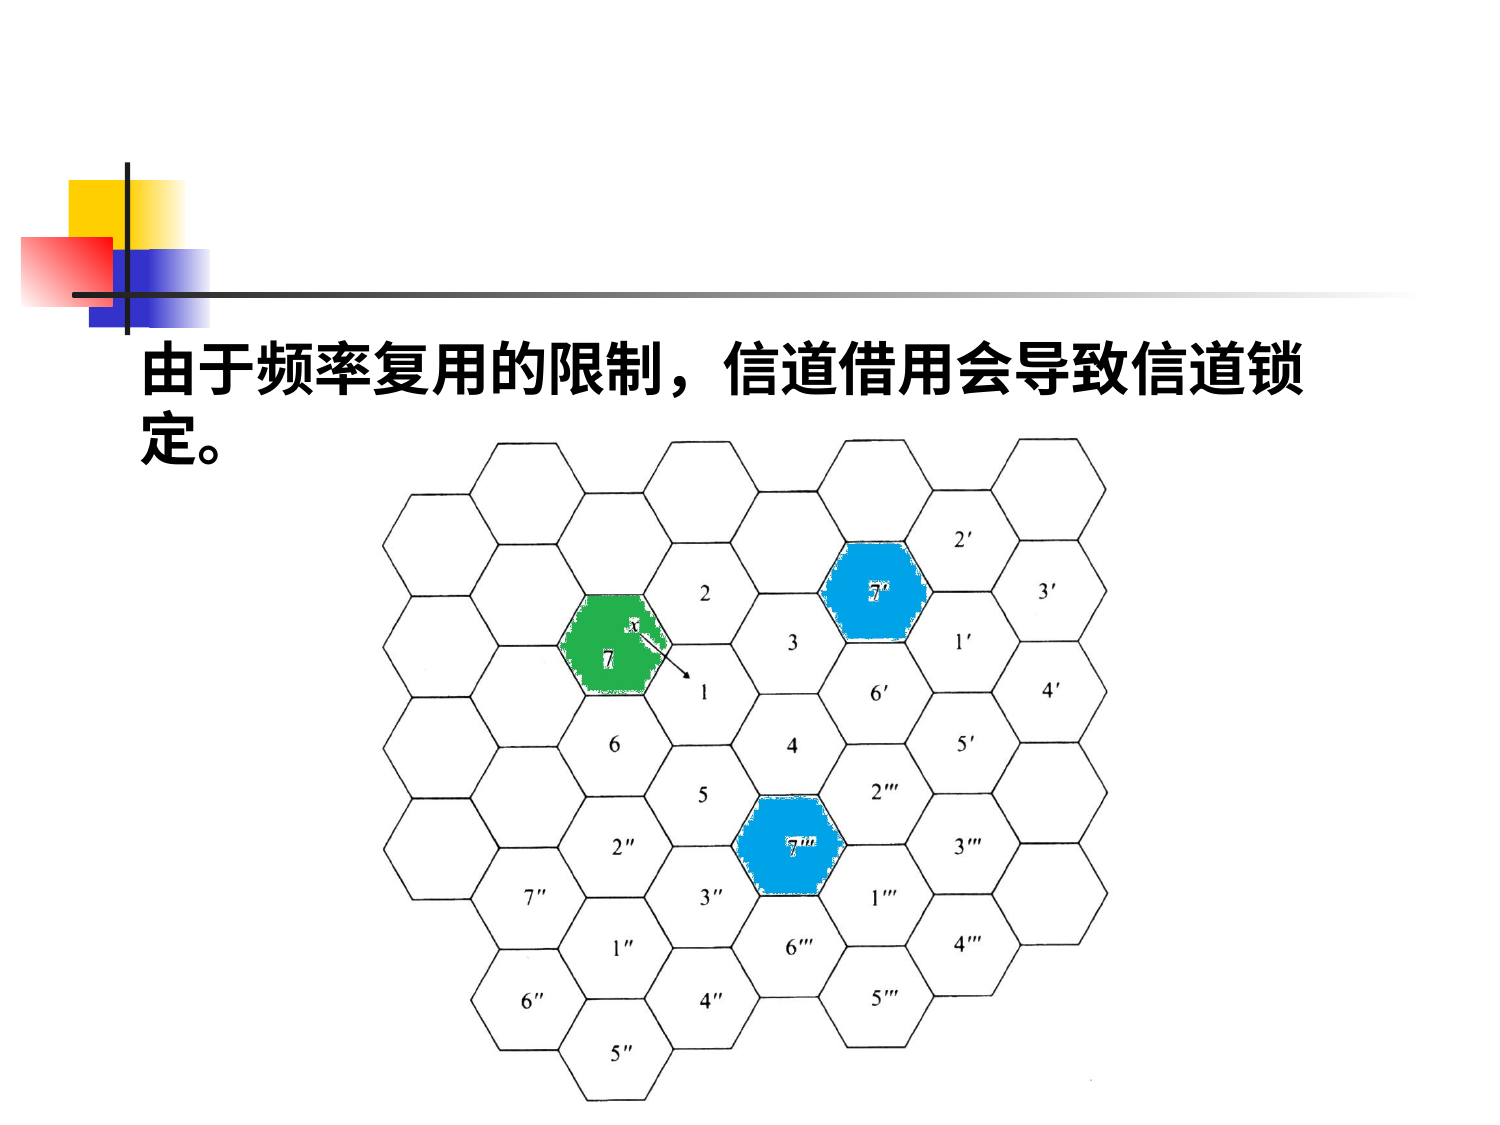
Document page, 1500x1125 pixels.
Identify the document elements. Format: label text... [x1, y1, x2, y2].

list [337, 424, 1145, 1106]
text_box 由于频率复用的限制，信道借用会导致信道锁定。 [124, 324, 1413, 480]
